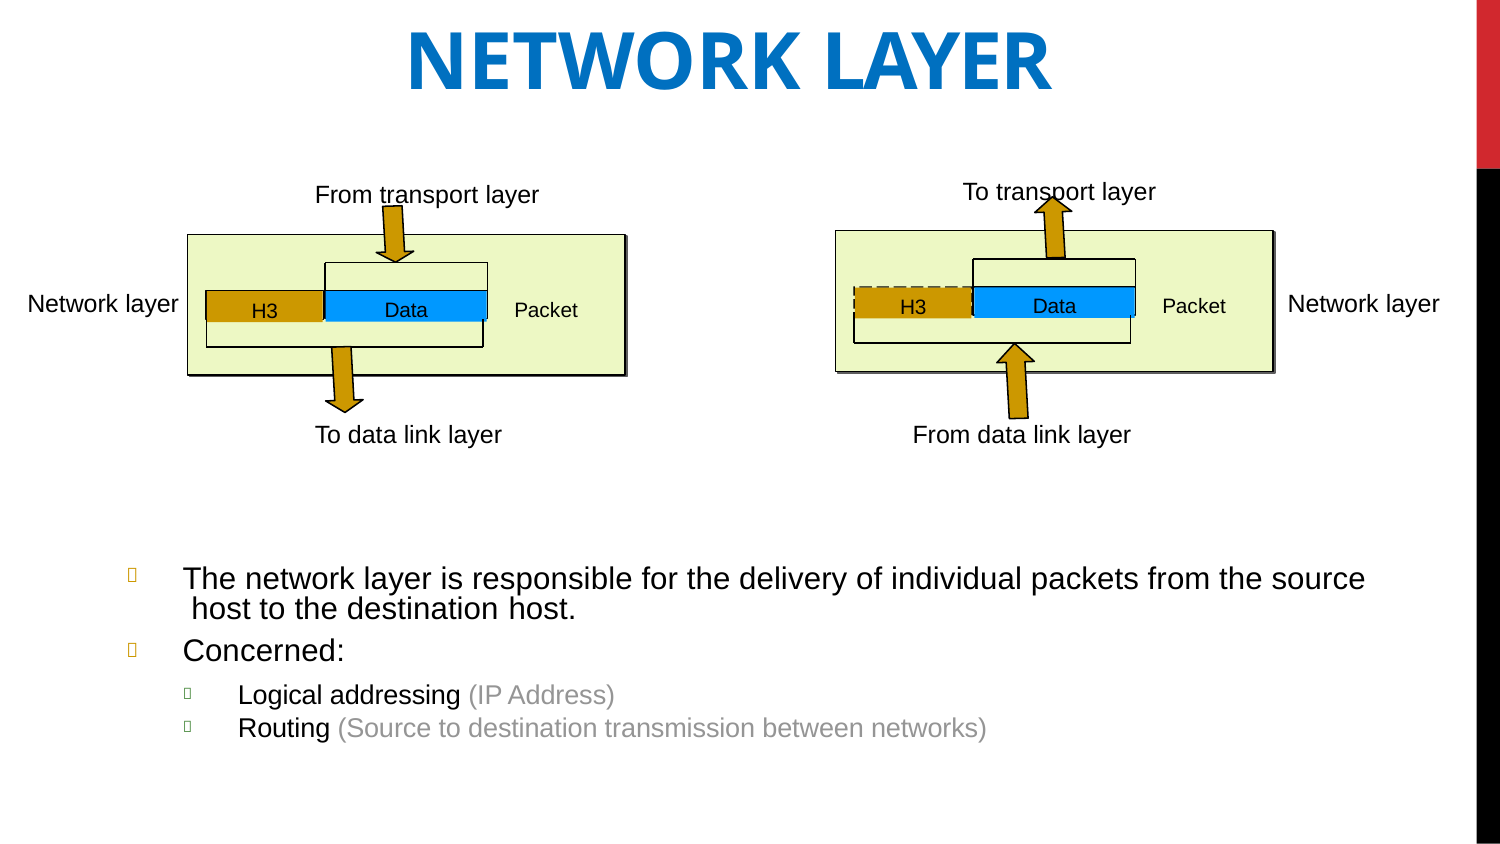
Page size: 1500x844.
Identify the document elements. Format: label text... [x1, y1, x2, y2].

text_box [186, 233, 203, 378]
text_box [497, 233, 629, 378]
text_box To transport layer [960, 172, 1162, 205]
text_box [852, 257, 994, 345]
text_box  [124, 560, 144, 587]
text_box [995, 195, 1074, 420]
text_box From data link layer [910, 416, 1135, 449]
text_box To data link layer [312, 416, 508, 449]
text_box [834, 229, 994, 374]
text_box   [180, 681, 200, 736]
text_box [1081, 229, 1277, 374]
text_box The network layer is responsible for the delivery of individual packets from the source host to the destination host. [180, 556, 1371, 626]
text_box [204, 204, 489, 414]
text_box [1081, 257, 1137, 345]
text_box  [124, 635, 144, 662]
title Network Layer [402, 0, 1113, 106]
text_box Network layer [25, 285, 183, 318]
text_box From transport layer [312, 176, 543, 209]
text_box Logical addressing (IP Address) Routing (Source to destination transmission between networks) [235, 675, 997, 743]
text_box Concerned: [180, 628, 348, 669]
text_box Network layer [1285, 285, 1443, 318]
